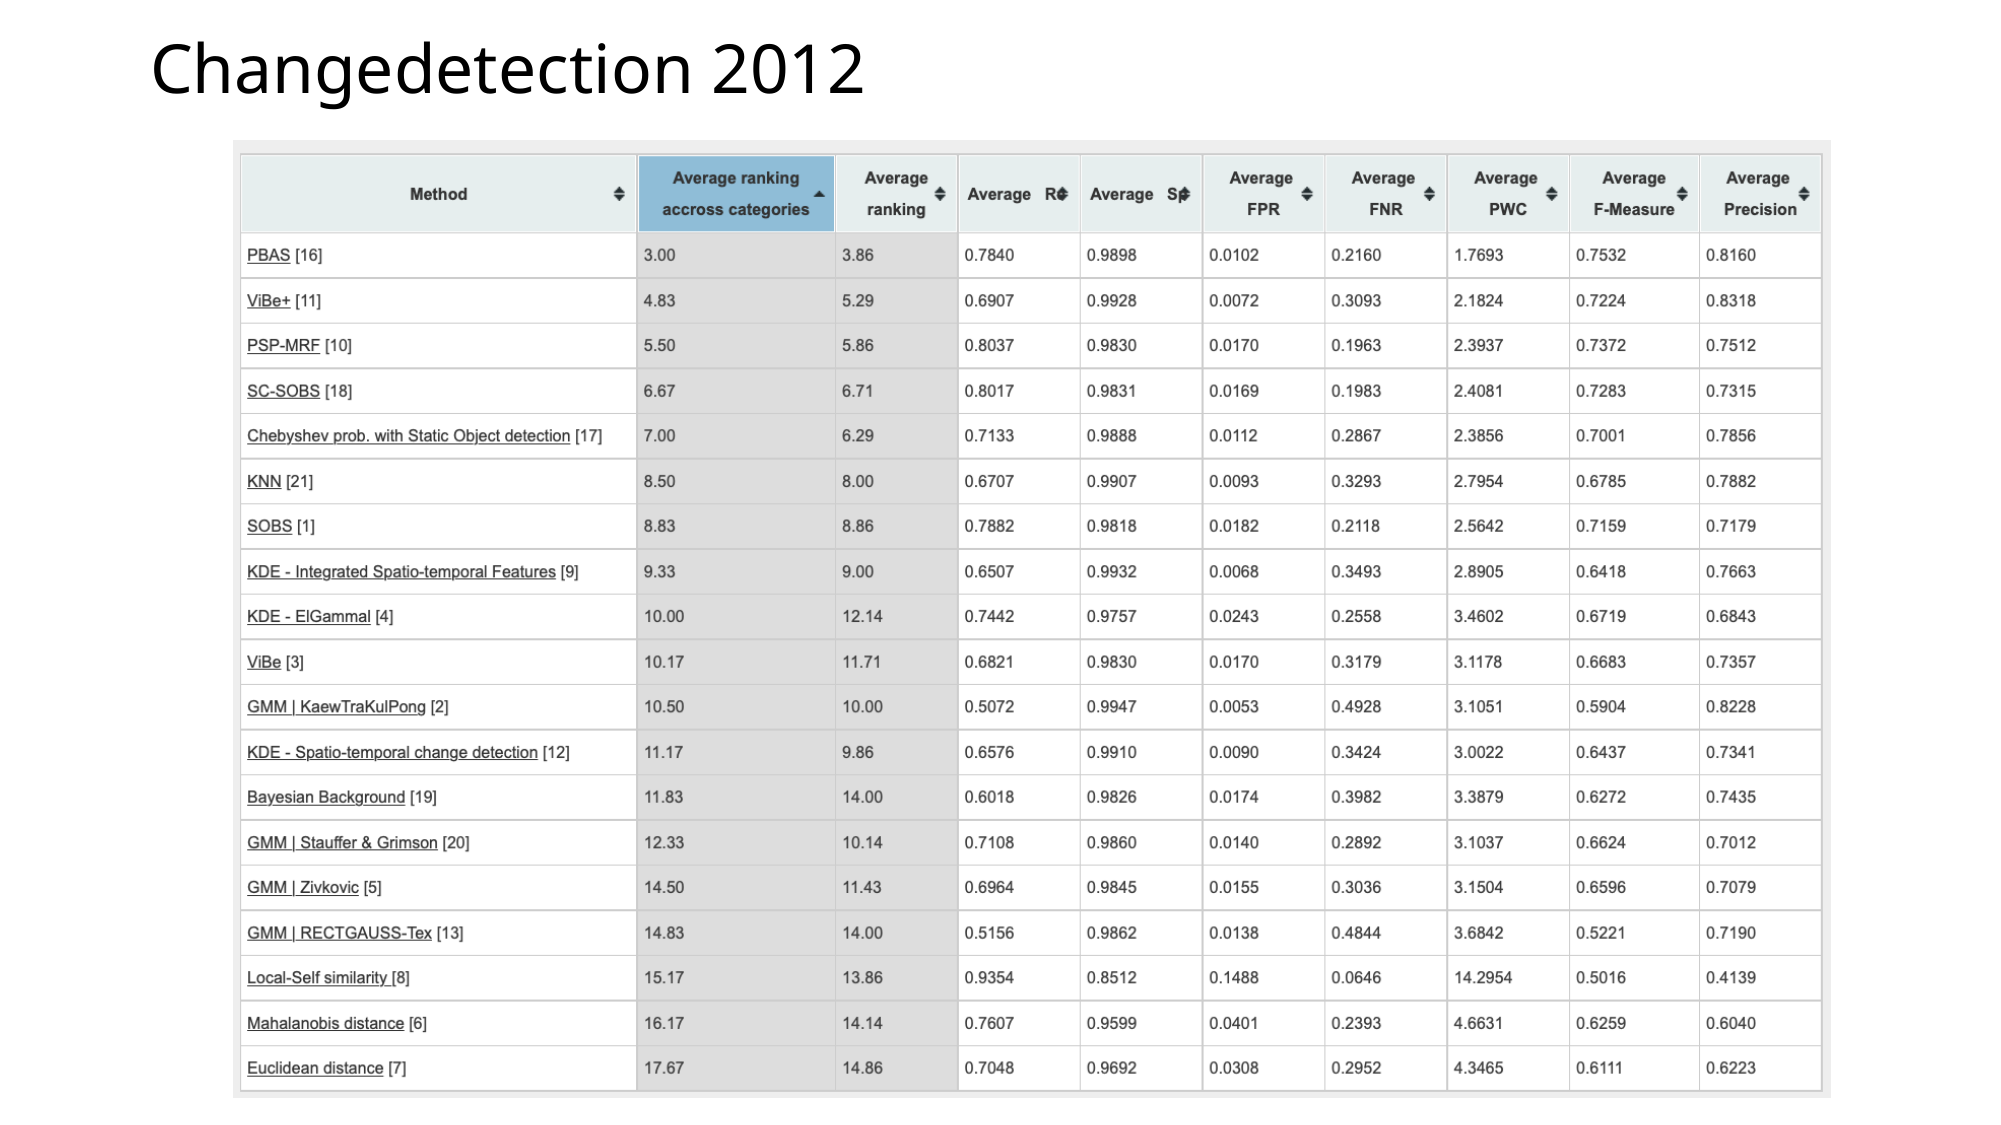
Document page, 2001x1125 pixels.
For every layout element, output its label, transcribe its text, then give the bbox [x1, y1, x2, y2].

title Changedetection 2012 [135, 27, 1866, 116]
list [233, 140, 1831, 1098]
